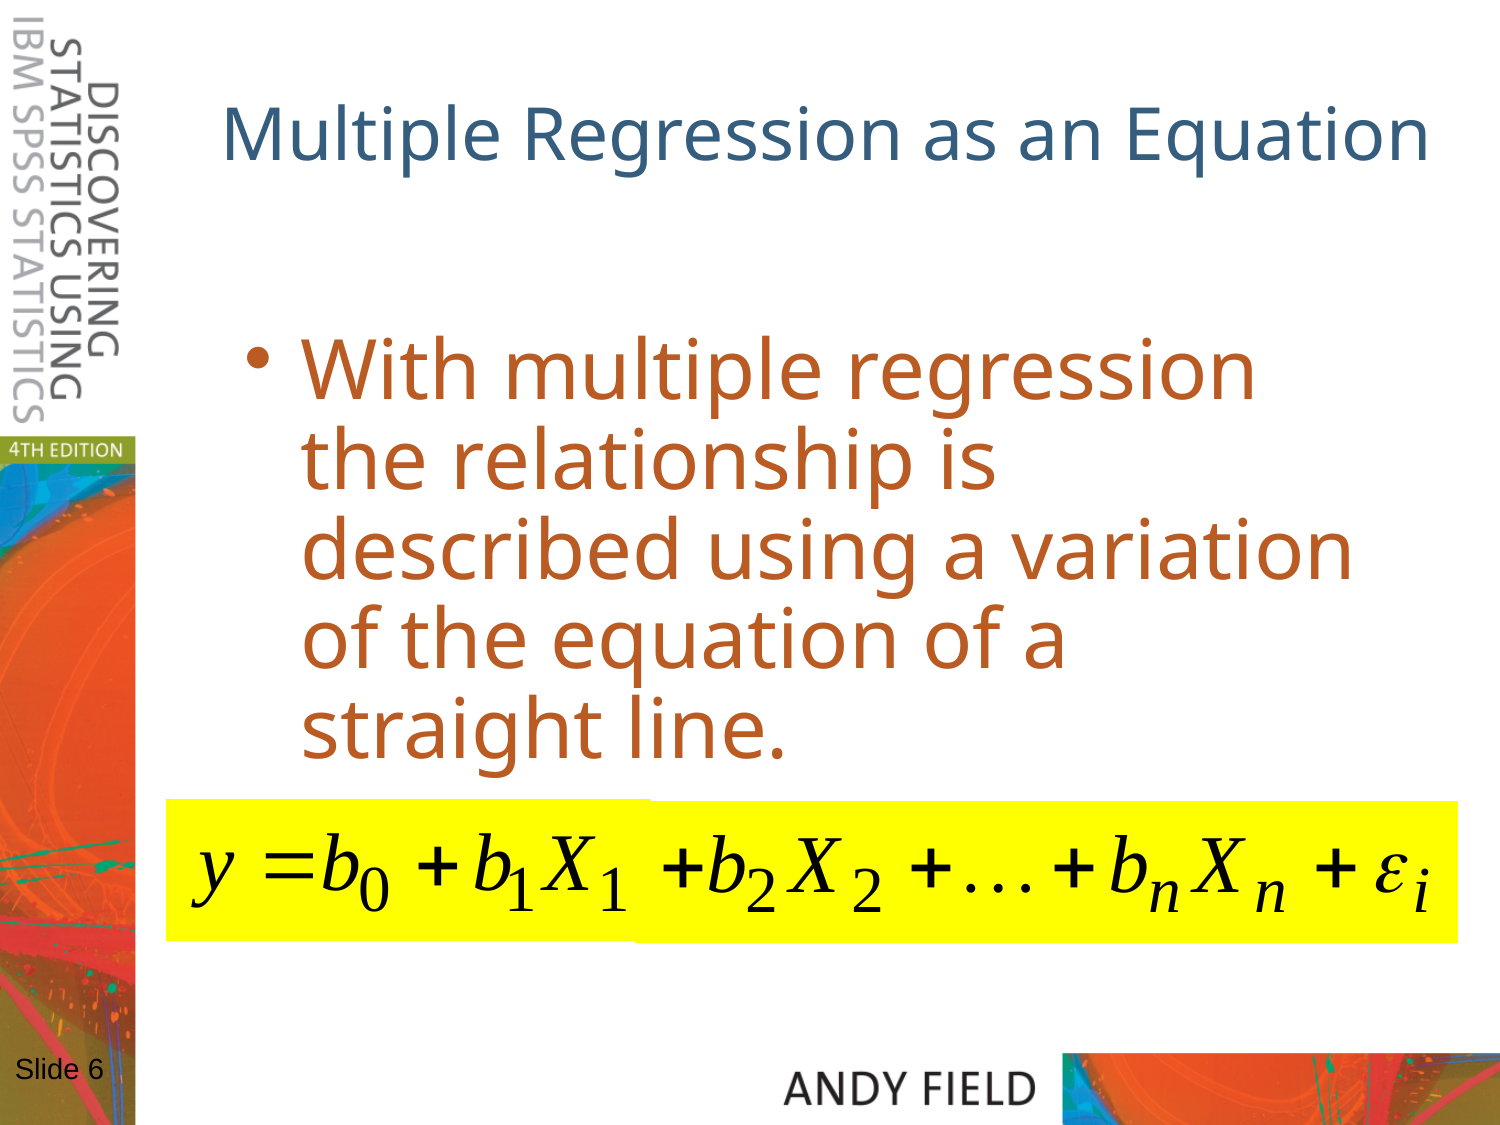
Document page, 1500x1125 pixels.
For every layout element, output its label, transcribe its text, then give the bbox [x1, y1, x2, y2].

list With multiple regression the relationship is described using a variation of the equation of a straight line. [229, 319, 1385, 728]
title Multiple Regression as an Equation [200, 37, 1454, 225]
slide_number Slide 6 [0, 1042, 141, 1103]
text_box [644, 810, 1449, 934]
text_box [175, 808, 642, 932]
